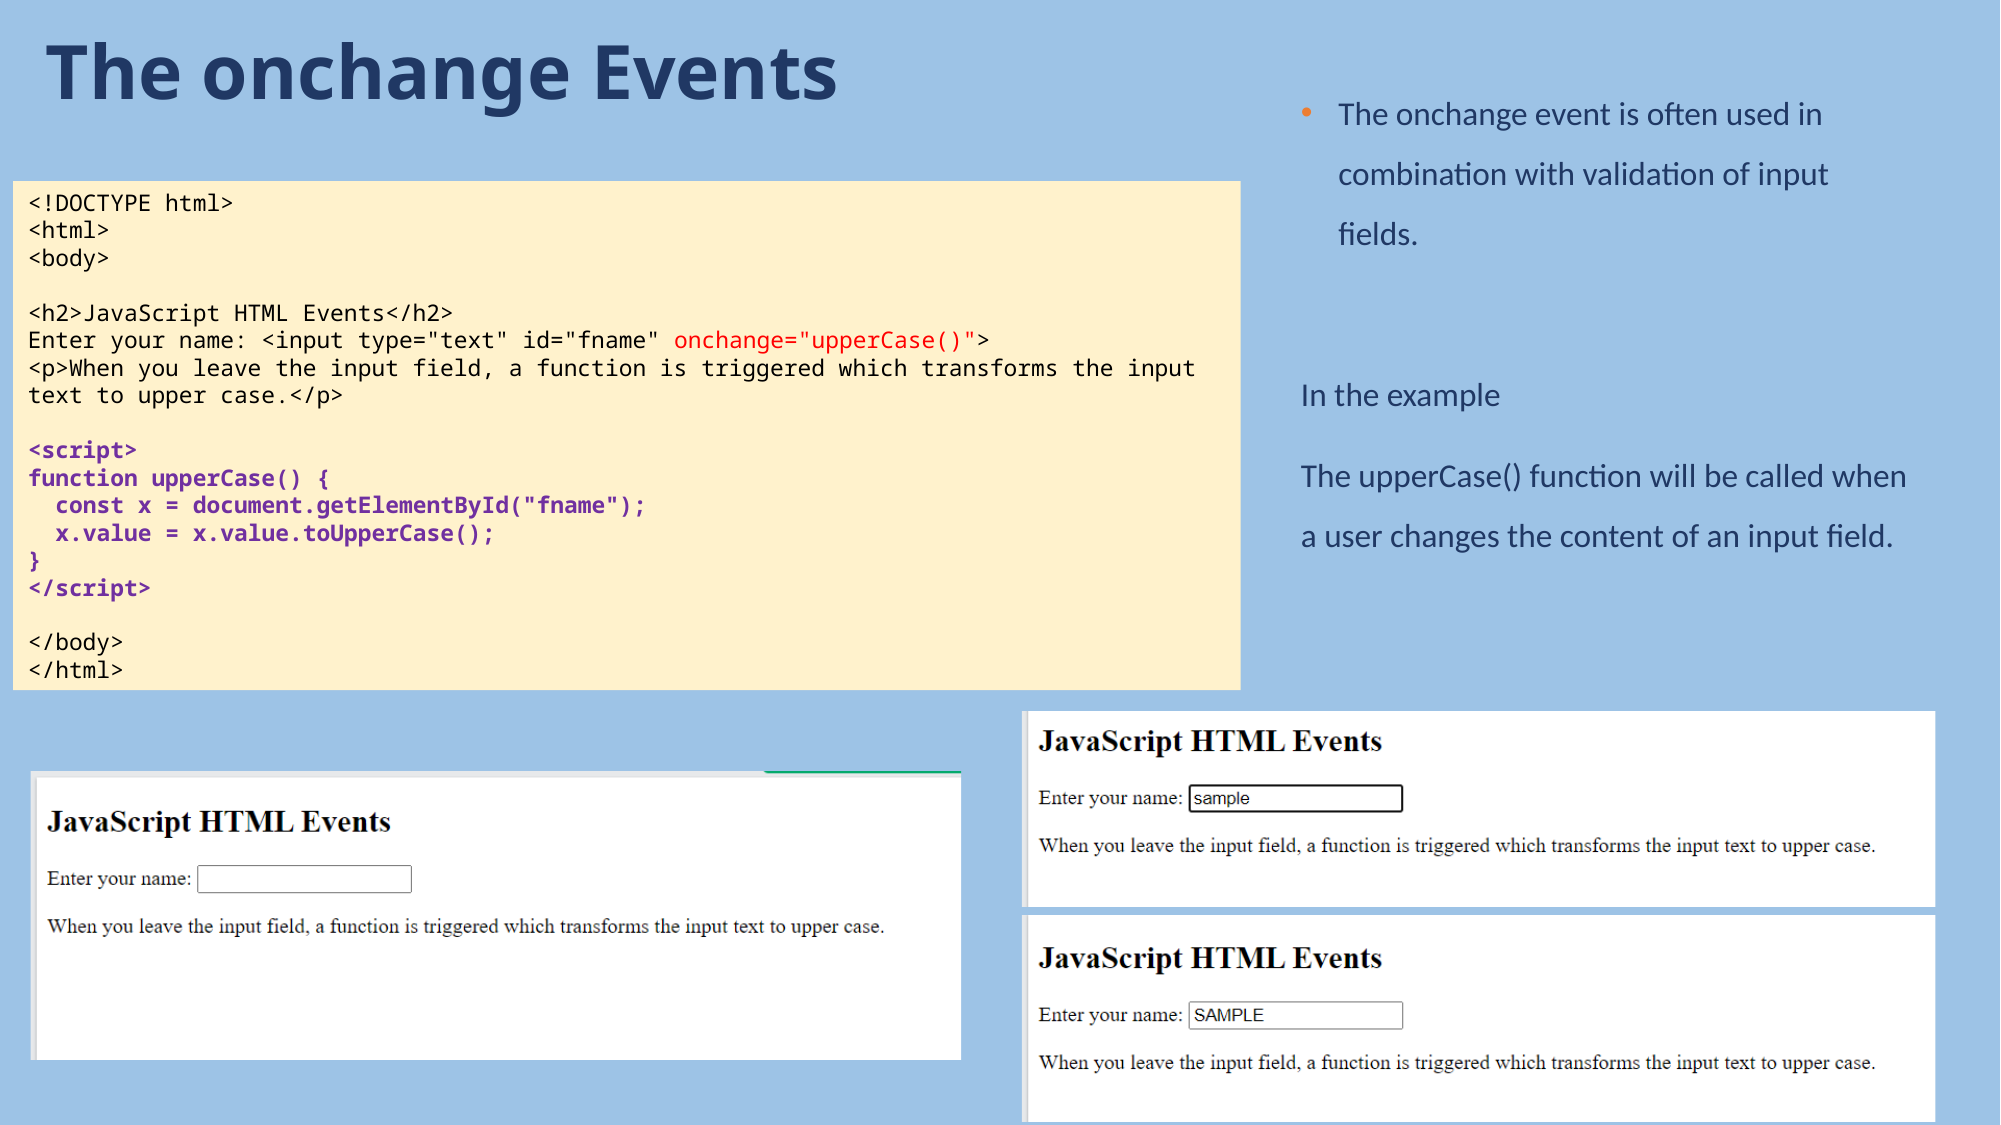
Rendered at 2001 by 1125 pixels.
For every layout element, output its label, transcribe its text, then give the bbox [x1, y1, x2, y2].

picture [1021, 711, 1936, 907]
text_box <!DOCTYPE html> <html> <body> <h2>JavaScript HTML Events</h2> Enter your name: <input type="text" id="fname" onchange="upperCase()"> <p>When you leave the input field, a function is triggered which transforms the input text to upper case.</p> <script> function upperCase() { const x = document.getElementById("fname"); x.value = x.value.toUpperCase(); } </script> </body> </html> [13, 181, 1241, 691]
list The onchange event is often used in combination with validation of input fields. In the example The upperCase() function will be called when a user changes the content of an input field. [1285, 907, 1931, 915]
title The onchange Events [30, 11, 1259, 140]
list The onchange event is often used in combination with validation of input fields. In the example The upperCase() function will be called when a user changes the content of an input field. [1285, 64, 1931, 711]
picture [30, 771, 962, 1060]
picture [1021, 915, 1936, 1122]
